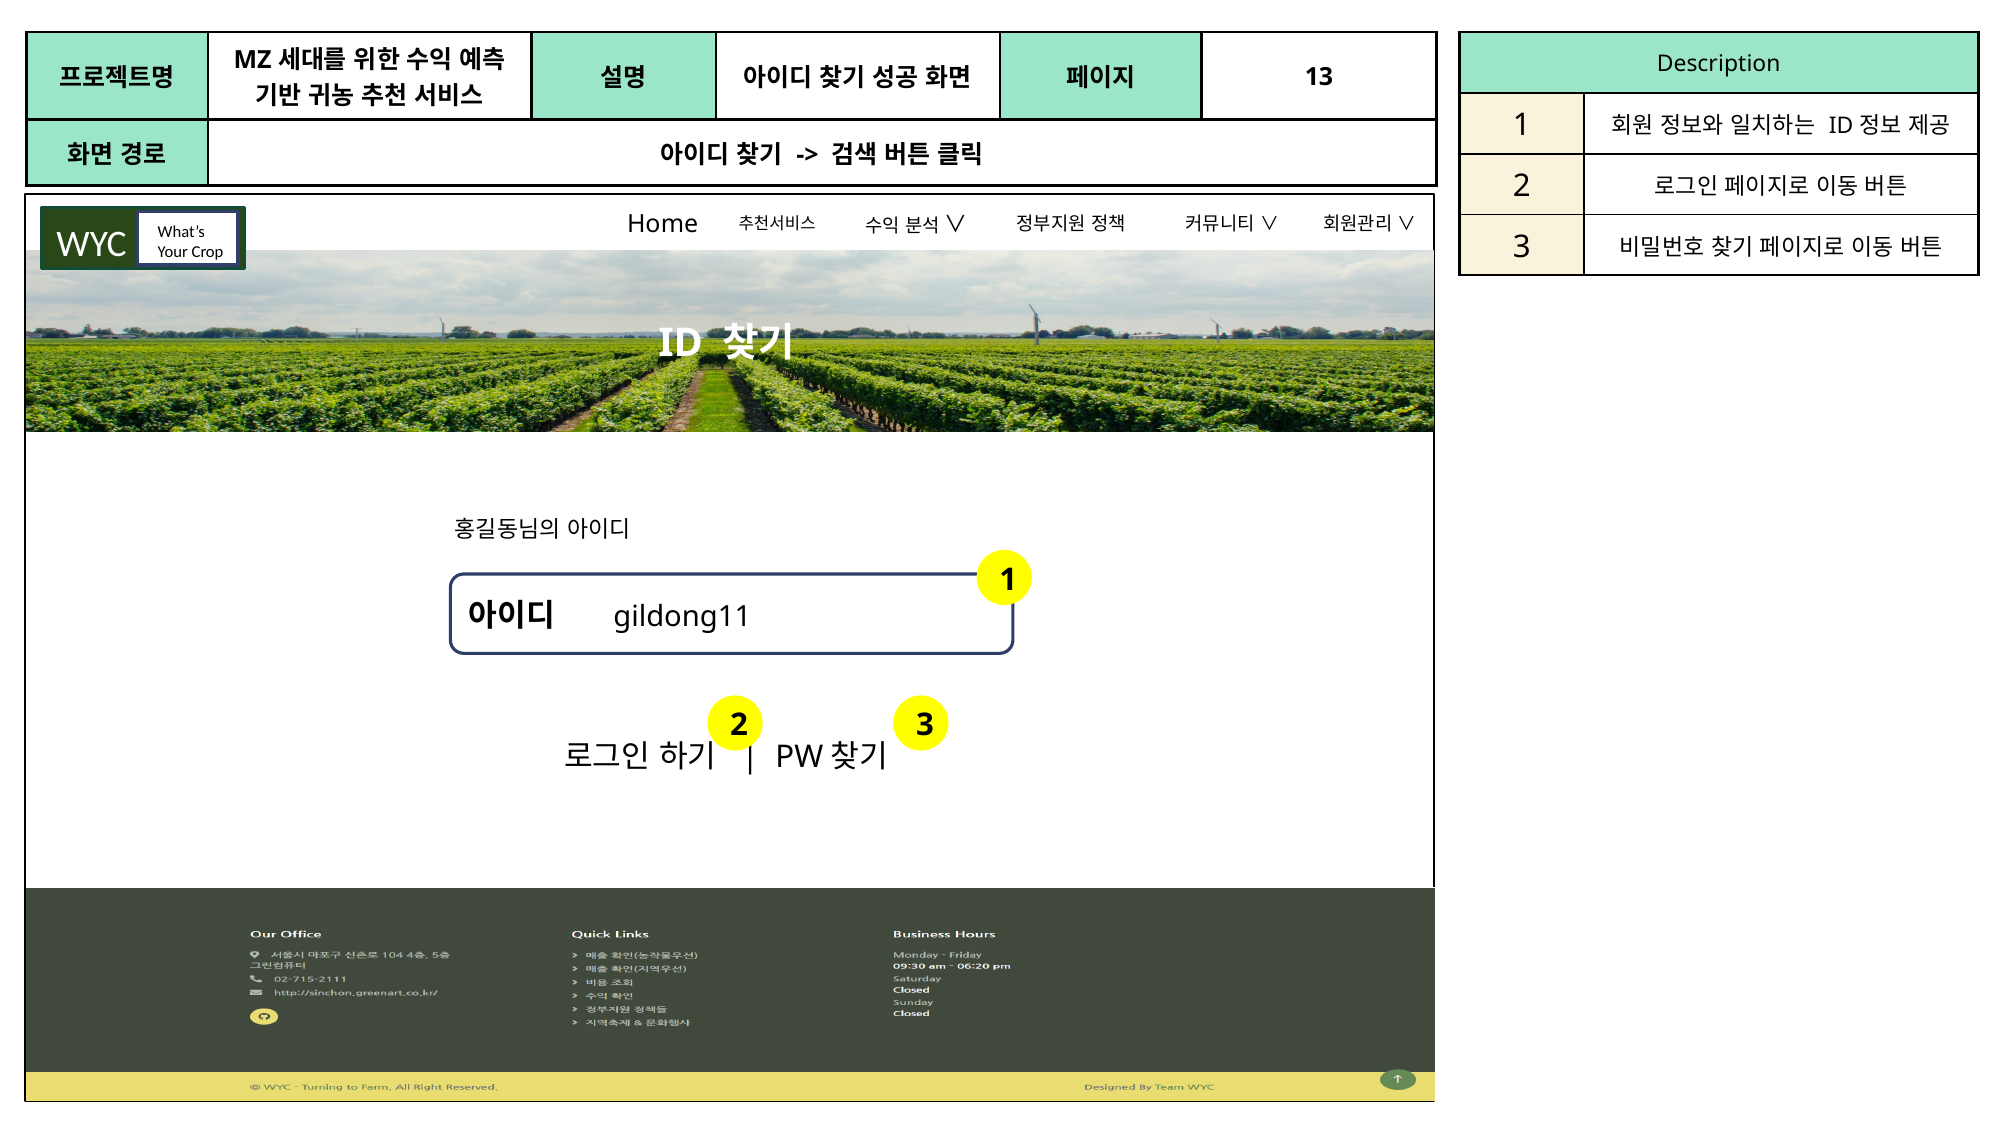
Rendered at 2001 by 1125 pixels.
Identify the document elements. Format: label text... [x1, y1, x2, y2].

table_cell 화면 경로 [28, 121, 207, 184]
text_box 커뮤니티 ∨ [1157, 195, 1307, 247]
table_header 설명 [533, 33, 715, 118]
picture [25, 887, 1435, 1102]
table_cell 3 [1461, 215, 1583, 274]
text_box 홍길동님의 아이디 [436, 493, 1030, 563]
text_box What’s Your Crop [143, 213, 244, 247]
table_header MZ세대를 위한 수익 예측 기반 귀농 추천 서비스 [209, 33, 530, 118]
text_box WYC [41, 211, 143, 247]
table_cell 로그인 페이지로 이동 버튼 [1585, 155, 1977, 214]
text_box Home [602, 195, 716, 247]
text_box 2 [707, 695, 763, 751]
text_box 아이디 gildong11 [450, 573, 1013, 654]
table_header 13 [1203, 33, 1435, 118]
picture [25, 249, 1434, 432]
text_box 로그인 하기 | PW찾기 [470, 723, 1000, 787]
table_header 페이지 [1001, 33, 1200, 118]
text_box 추천서비스 [716, 195, 839, 247]
text_box [40, 206, 246, 247]
table_cell 1 [1461, 94, 1583, 153]
table_cell 2 [1461, 155, 1583, 214]
text_box 3 [893, 695, 949, 723]
table_header 프로젝트명 [28, 33, 207, 118]
table_header 아이디 찾기 성공 화면 [717, 33, 999, 118]
text_box [24, 193, 1435, 249]
table_cell 회원 정보와 일치하는 ID정보 제공 [1585, 94, 1977, 153]
table_cell 비밀번호 찾기 페이지로 이동 버튼 [1585, 215, 1977, 274]
table_header Description [1461, 33, 1977, 92]
text_box 수익 분석 ∨ [848, 195, 985, 247]
table_cell 아이디 찾기 -> 검색 버튼 클릭 [209, 121, 1435, 184]
text_box 회원관리 ∨ [1307, 195, 1434, 248]
text_box [24, 440, 1435, 886]
text_box 1 [976, 560, 1032, 606]
text_box 정부지원 정책 [985, 195, 1157, 247]
